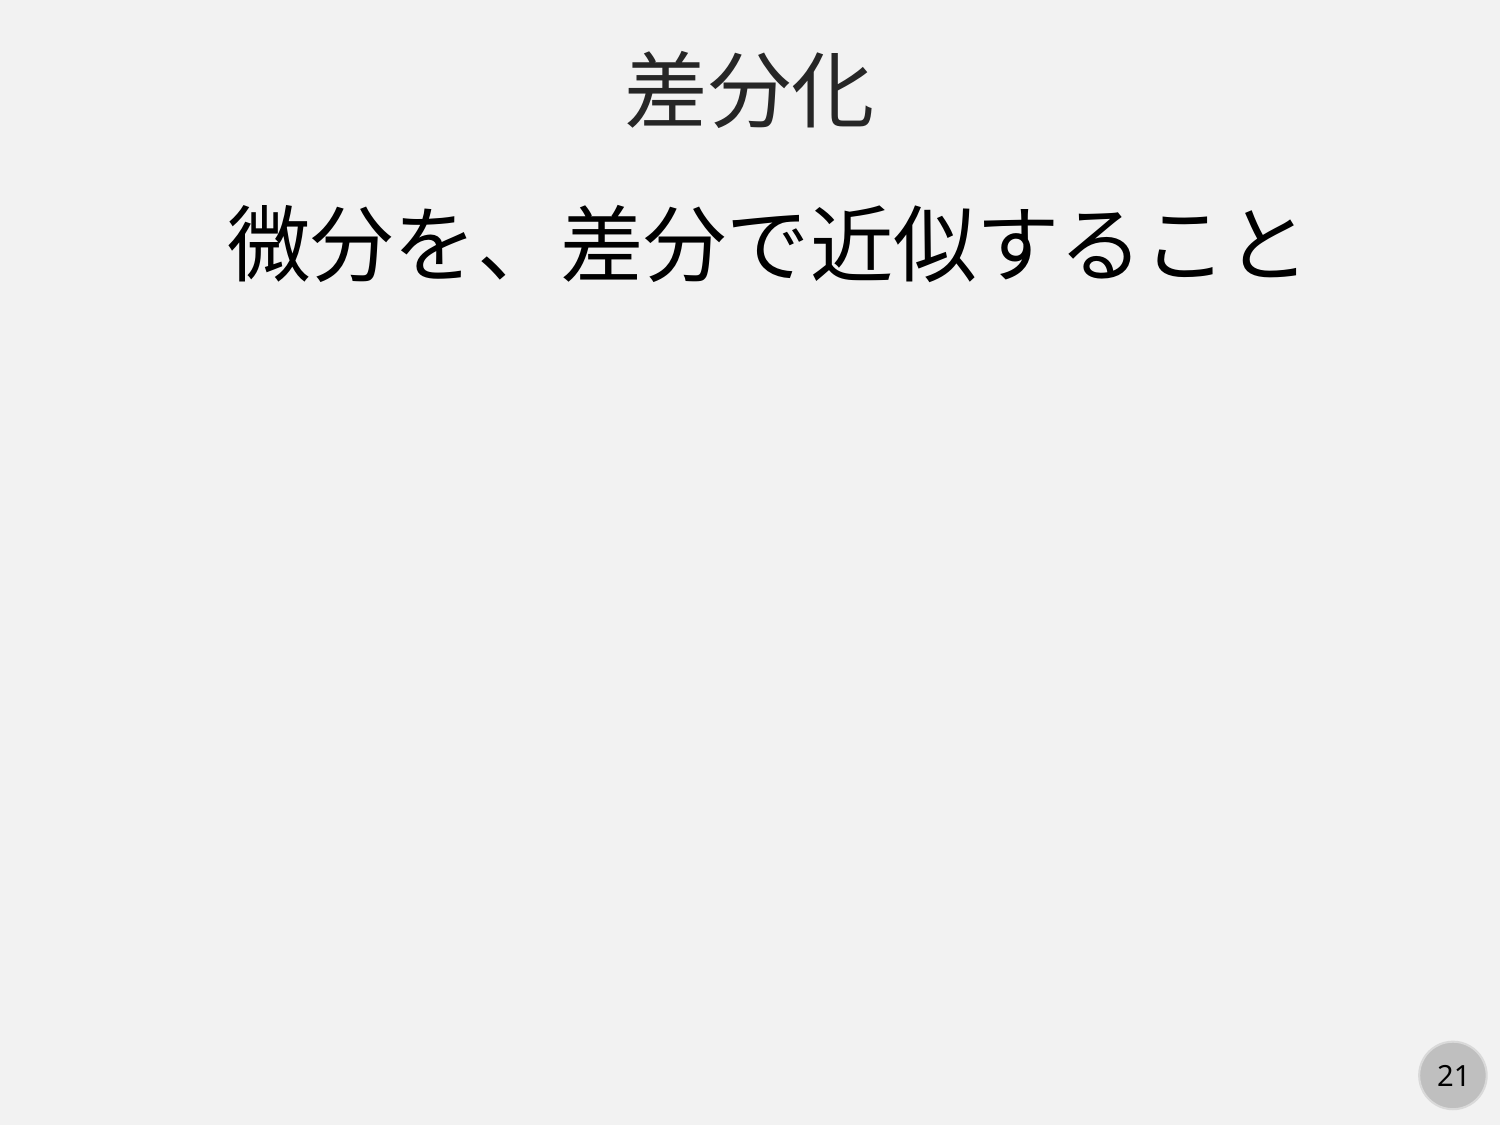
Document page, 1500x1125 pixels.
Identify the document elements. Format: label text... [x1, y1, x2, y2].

text_box 微分を、差分で近似すること [212, 184, 1325, 300]
list 差分化 [0, 31, 1500, 155]
